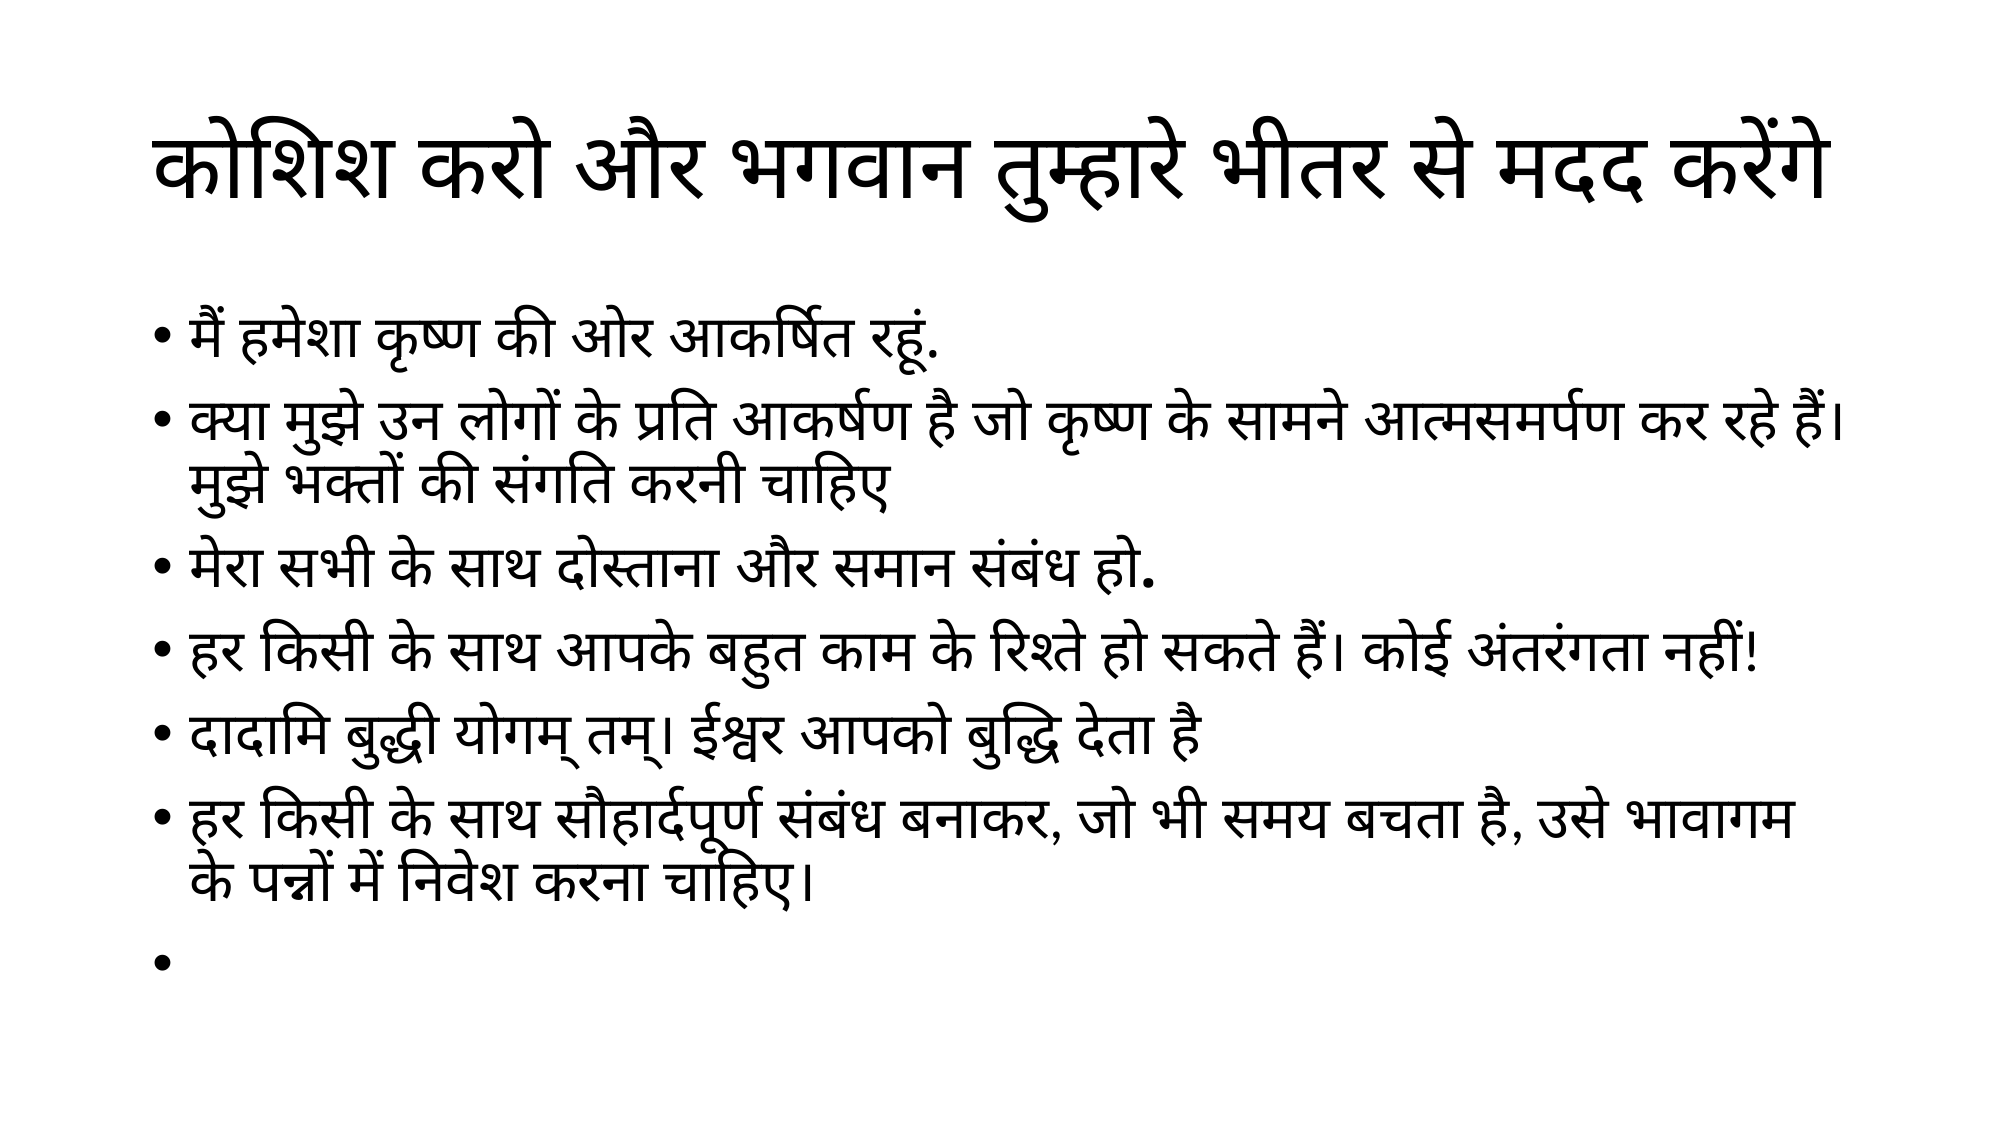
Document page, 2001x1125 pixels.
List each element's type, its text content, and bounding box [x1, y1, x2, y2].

list मैं हमेशा कृष्ण की ओर आकर्षित रहूं. क्या मुझे उन लोगों के प्रति आकर्षण है जो कृष्ण के सामने आत्मसमर्पण कर रहे हैं। मुझे भक्तों की संगति करनी चाहिए मेरा सभी के साथ दोस्ताना और समान संबंध हो. हर किसी के साथ आपके बहुत काम के रिश्ते हो सकते हैं। कोई अंतरंगता नहीं! दादामि बुद्धी योगम् तम्। ईश्वर आपको बुद्धि देता है हर किसी के साथ सौहार्दपूर्ण संबंध बनाकर, जो भी समय बचता है, उसे भावागम के पन्नों में निवेश करना चाहिए। [137, 299, 1863, 1014]
title कोशिश करो और भगवान तुम्हारे भीतर से मदद करेंगे [137, 59, 1863, 278]
